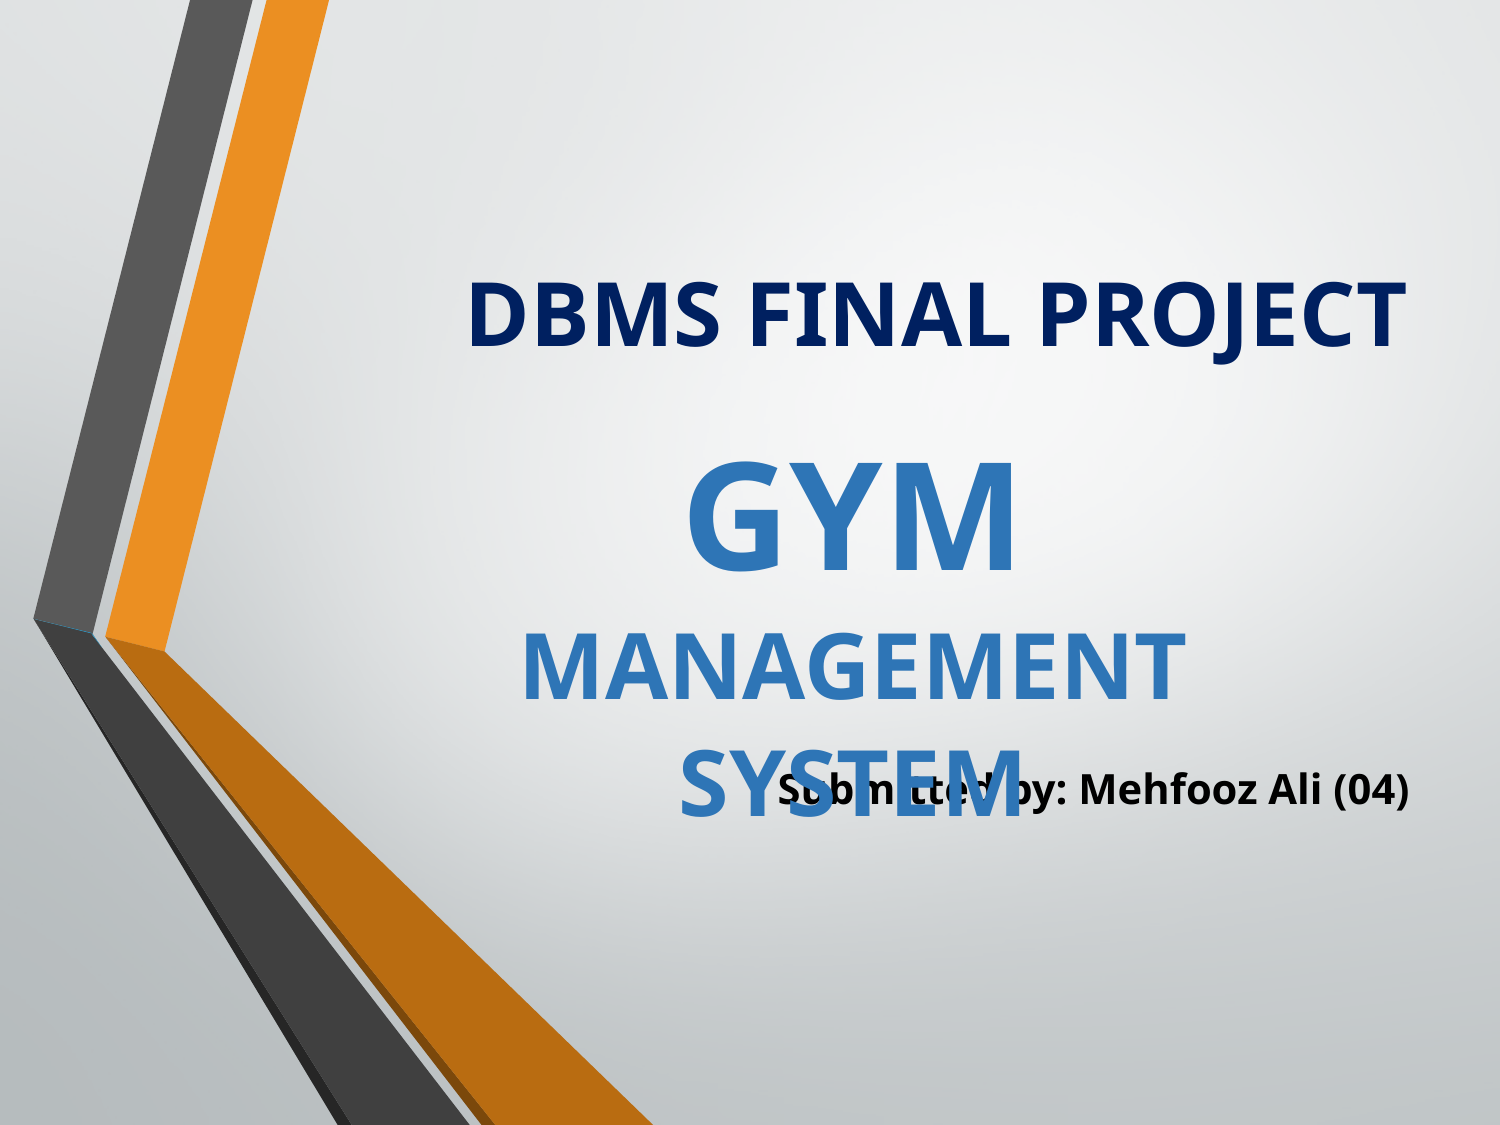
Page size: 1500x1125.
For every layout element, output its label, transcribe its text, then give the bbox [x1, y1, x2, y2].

subtitle Submitted by: Mehfooz Ali (04) [699, 755, 1425, 979]
text_box GYM MANAGEMENT SYSTEM [363, 399, 1344, 653]
title DBMS FINAL PROJECT [283, 184, 1424, 372]
